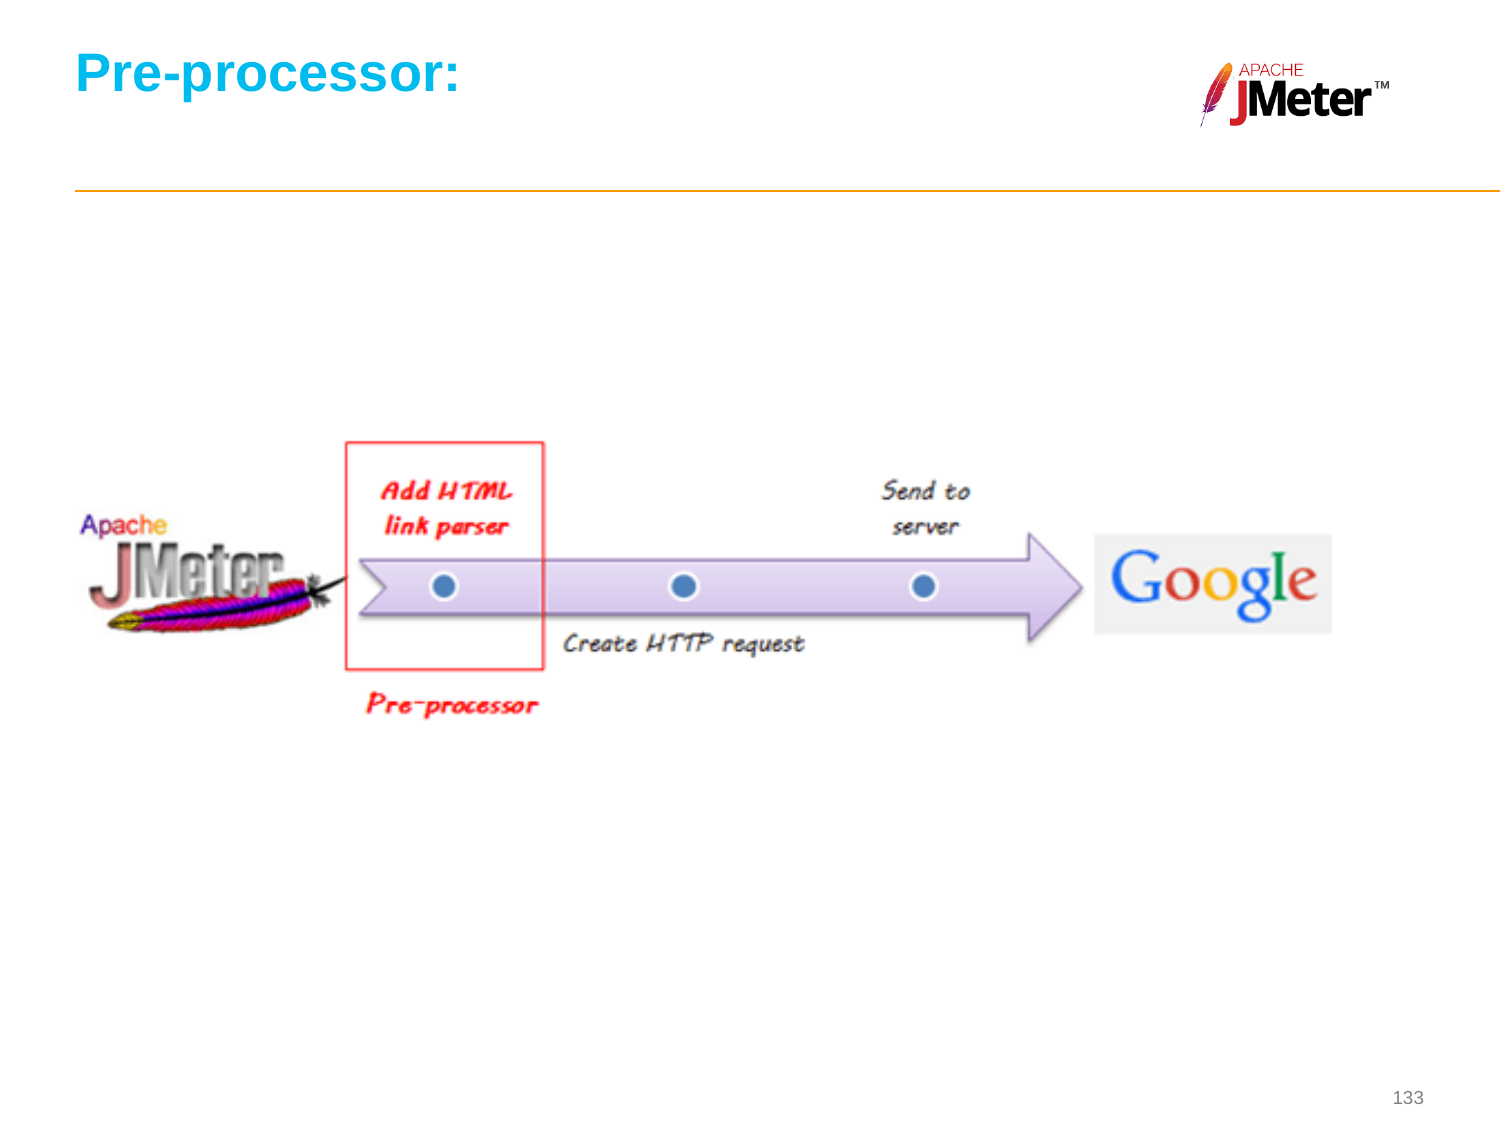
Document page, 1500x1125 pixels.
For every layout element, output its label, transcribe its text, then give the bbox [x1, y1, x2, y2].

picture [69, 423, 1332, 727]
title Pre-processor: [75, 27, 1422, 157]
